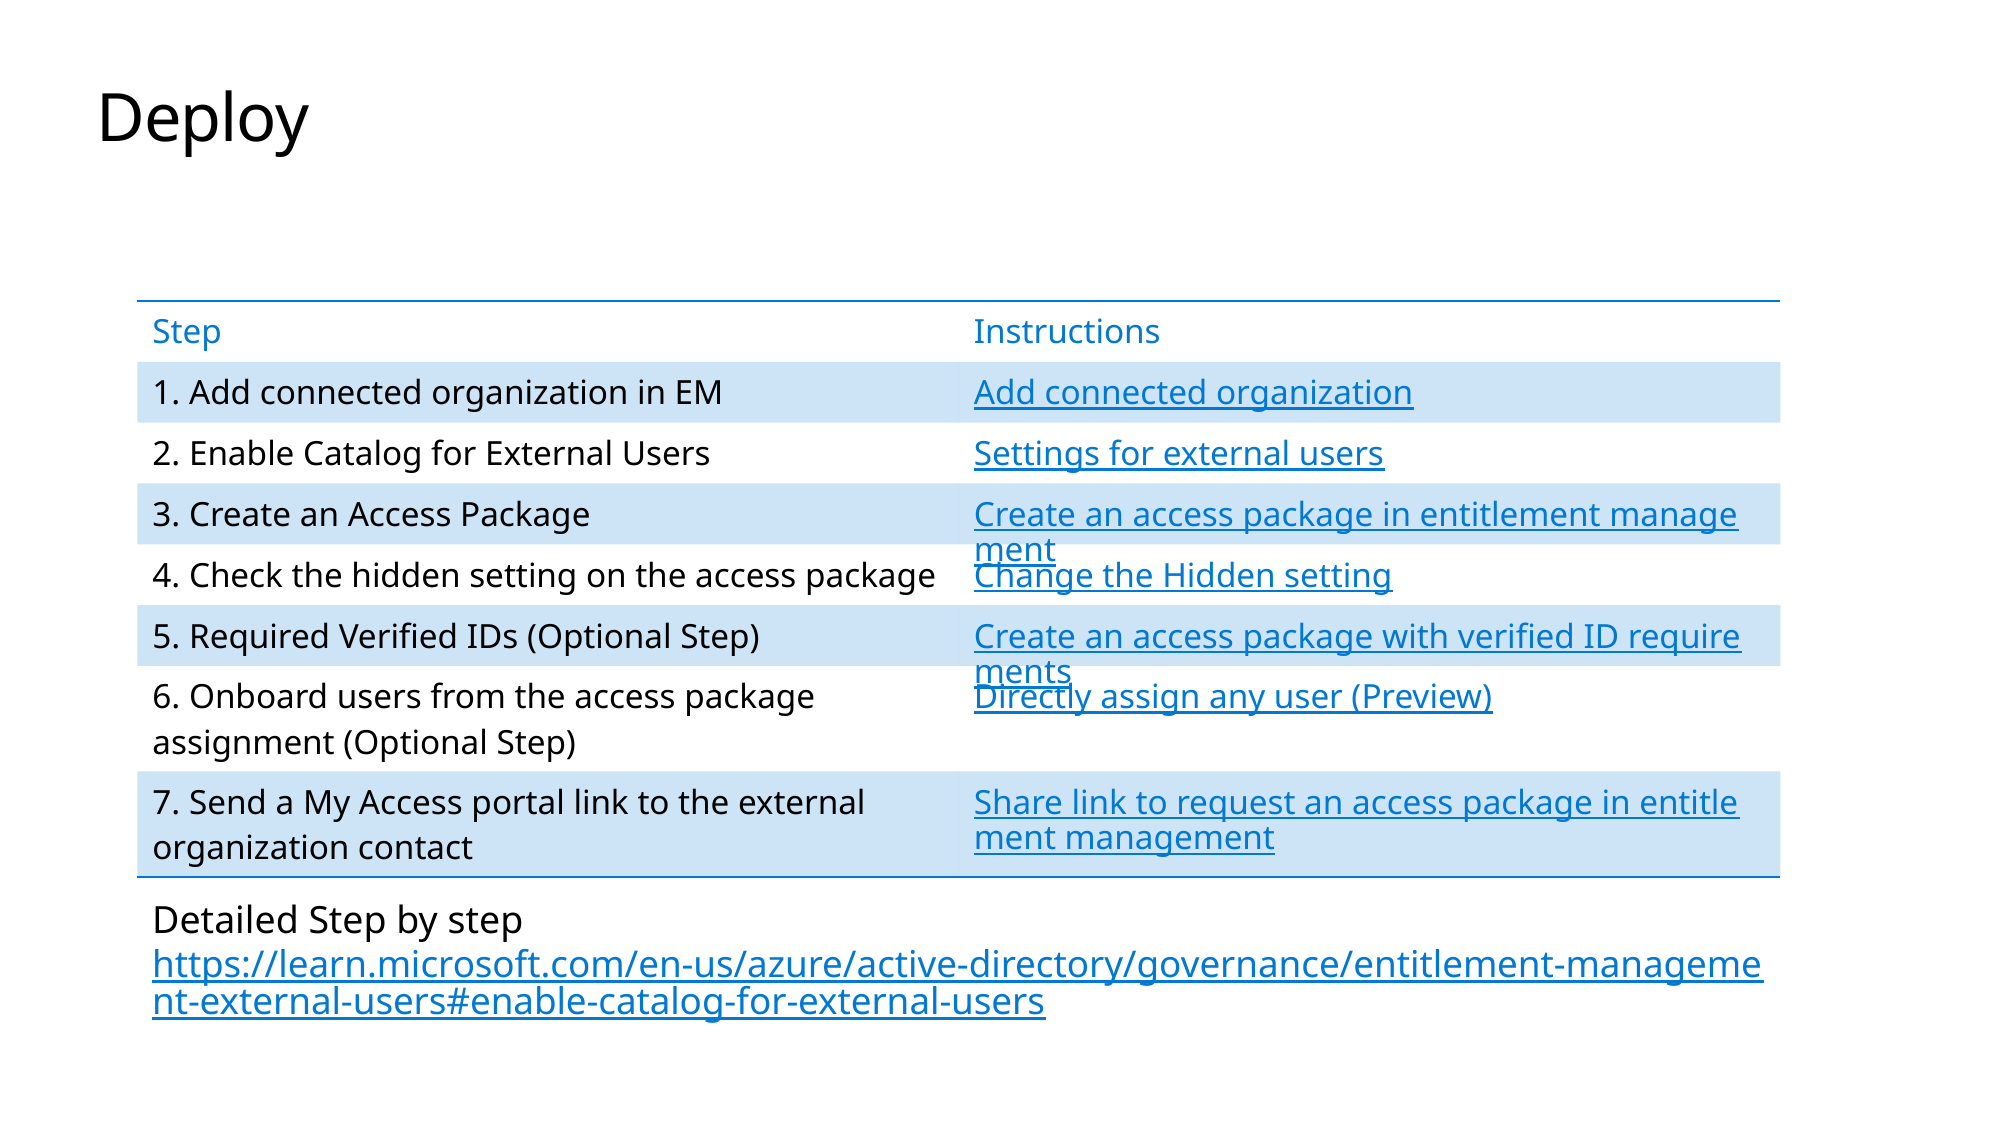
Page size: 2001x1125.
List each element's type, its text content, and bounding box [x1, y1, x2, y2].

table_cell Add connected organization [959, 362, 1780, 423]
table_cell 6. Onboard users from the access package assignment (Optional Step) [137, 666, 959, 771]
table_cell 1. Add connected organization in EM [137, 362, 959, 423]
table_cell Create an access package with verified ID requirements [959, 605, 1780, 666]
table_cell Share link to request an access package in entitlement management [959, 771, 1780, 876]
table_cell 4. Check the hidden setting on the access package [137, 544, 959, 605]
table_cell Directly assign any user (Preview) [959, 666, 1780, 771]
table_cell 3. Create an Access Package [137, 483, 959, 544]
table_cell 5. Required Verified IDs (Optional Step) [137, 605, 959, 666]
table_cell Change the Hidden setting [959, 544, 1780, 605]
table_cell Create an access package in entitlement management [959, 483, 1780, 544]
table_cell 2. Enable Catalog for External Users [137, 423, 959, 483]
table_cell Settings for external users [959, 423, 1780, 483]
table_header Step [137, 302, 959, 362]
table_cell 7. Send a My Access portal link to the external organization contact [137, 771, 959, 876]
table_header Instructions [959, 302, 1780, 362]
text_box Detailed Step by step https://learn.microsoft.com/en-us/azure/active-directory/governance/entitlement-management-external-users#enable-catalog-for-external-users [137, 888, 1781, 1043]
title Deploy [96, 75, 1904, 166]
